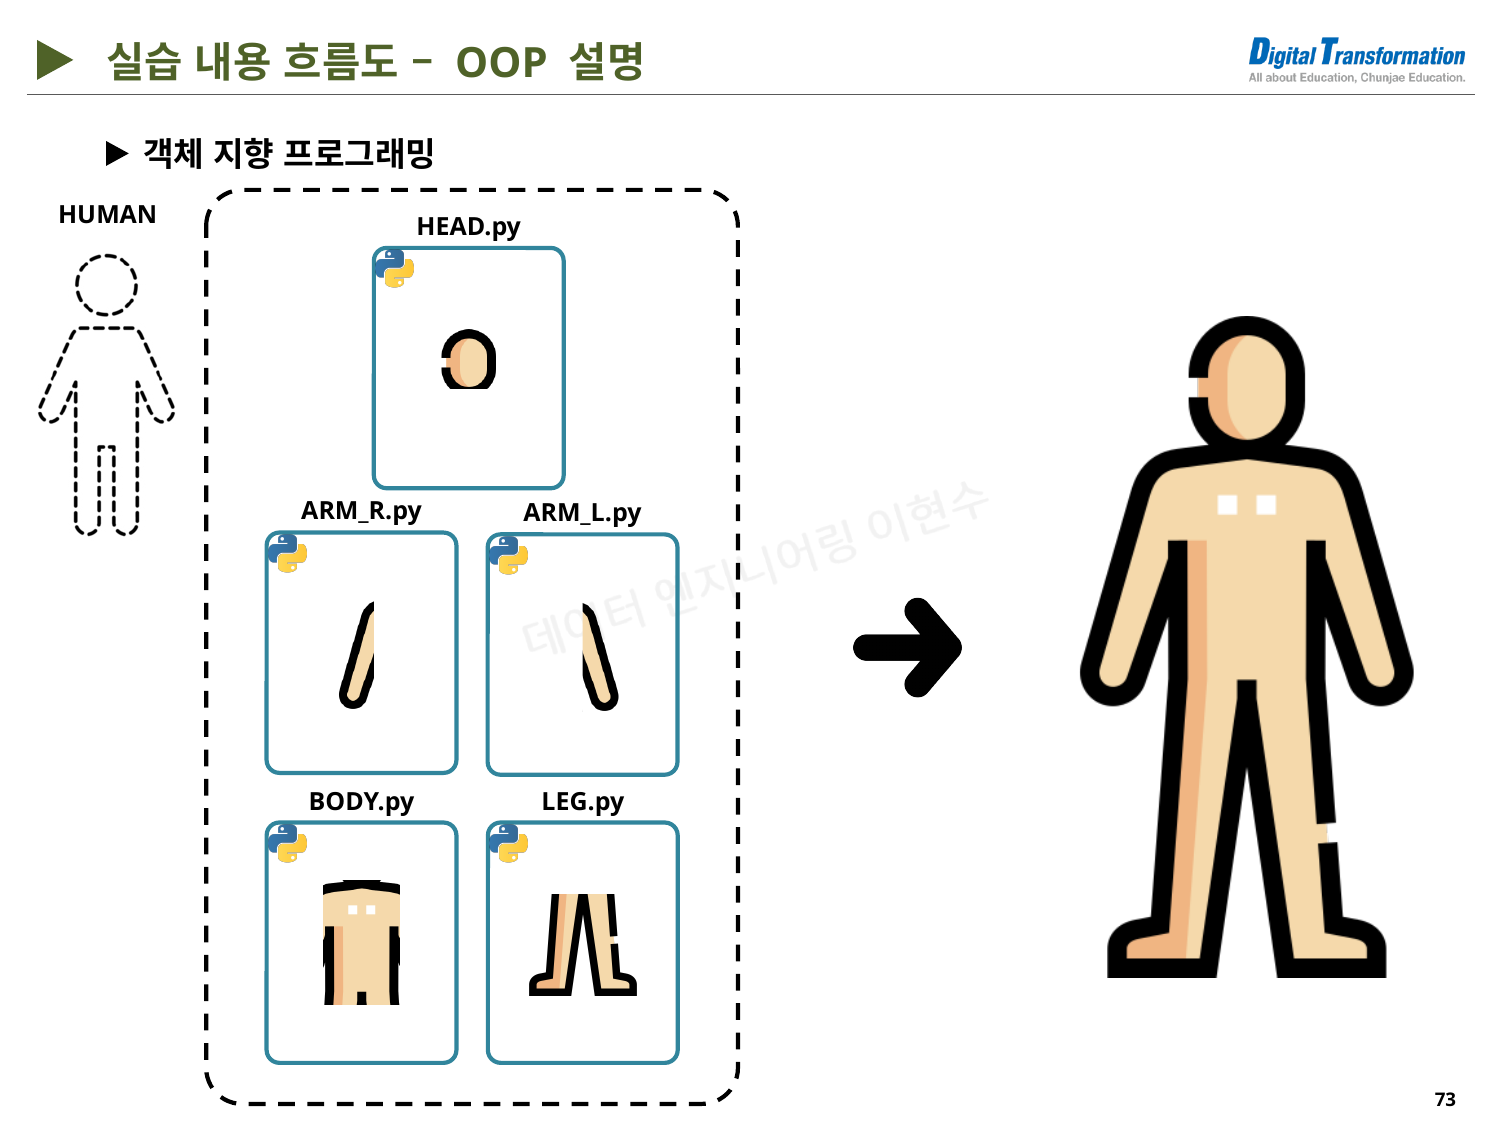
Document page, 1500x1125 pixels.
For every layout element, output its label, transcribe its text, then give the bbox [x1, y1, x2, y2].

text_box 실습 내용 흐름도 – OOP 설명 [106, 35, 980, 85]
picture [314, 329, 624, 389]
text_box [266, 532, 457, 774]
picture [1218, 7, 1492, 114]
text_box [34, 38, 76, 82]
text_box [204, 187, 741, 1107]
picture [375, 249, 415, 289]
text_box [266, 822, 457, 1064]
text_box 객체 지향 프로그래밍 [143, 129, 1429, 178]
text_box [487, 822, 678, 1064]
picture [30, 229, 185, 560]
picture [322, 880, 401, 1006]
picture [582, 598, 627, 713]
text_box [104, 139, 131, 168]
picture [268, 597, 375, 711]
text_box HUMAN [0, 189, 235, 239]
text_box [487, 534, 678, 775]
picture [525, 894, 641, 999]
picture [738, 260, 1500, 978]
